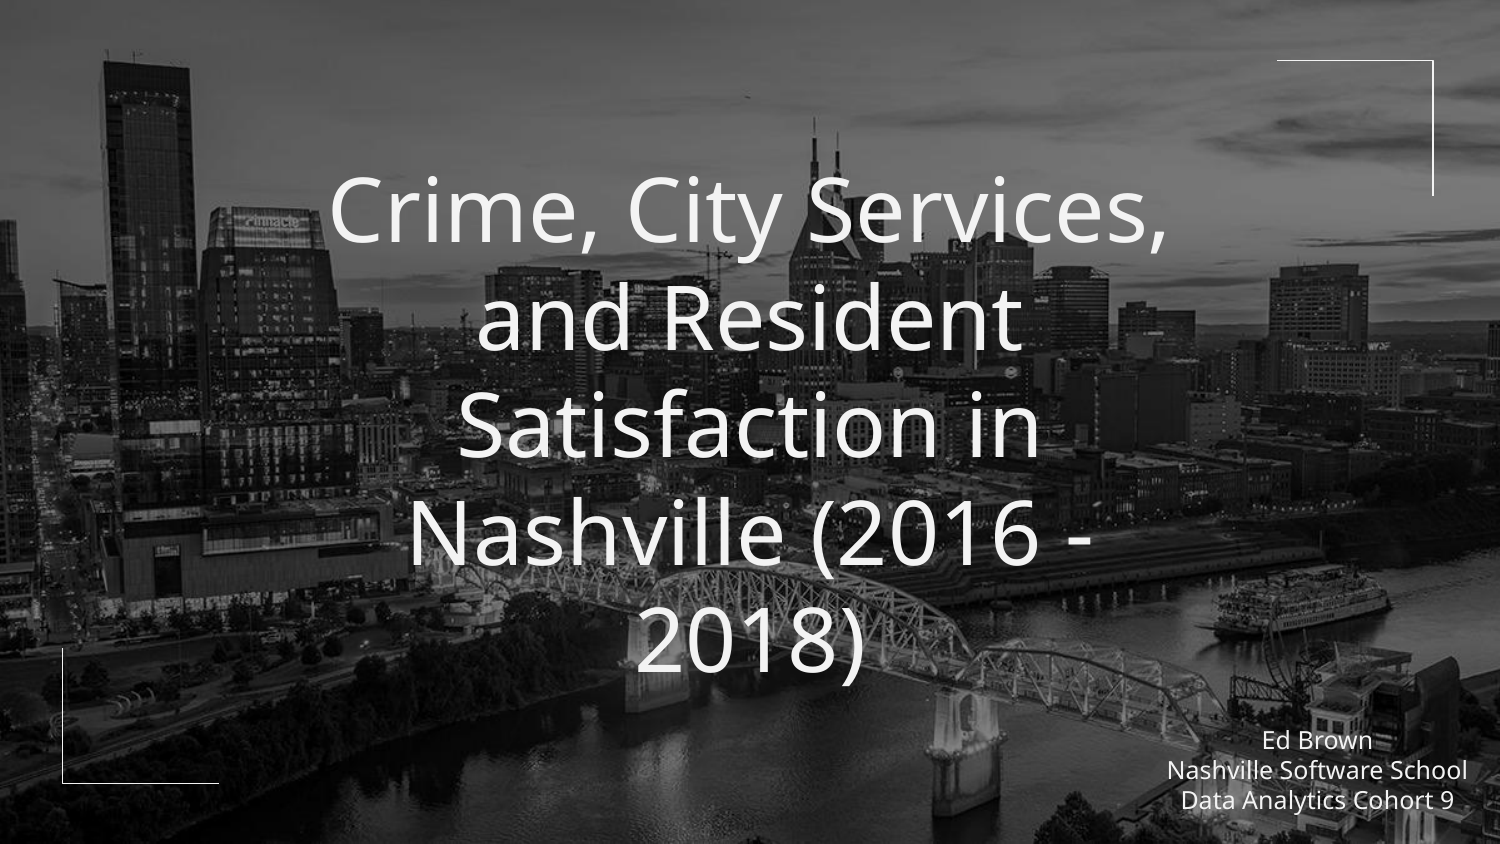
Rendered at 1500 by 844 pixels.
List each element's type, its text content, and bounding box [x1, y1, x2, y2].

picture [0, 0, 1500, 844]
subtitle Ed Brown Nashville Software School Data Analytics Cohort 9 [969, 769, 1500, 830]
text_box [62, 647, 219, 784]
title Crime, City Services, and Resident Satisfaction in Nashville (2016 - 2018) [302, 247, 1198, 596]
text_box [1276, 60, 1433, 196]
